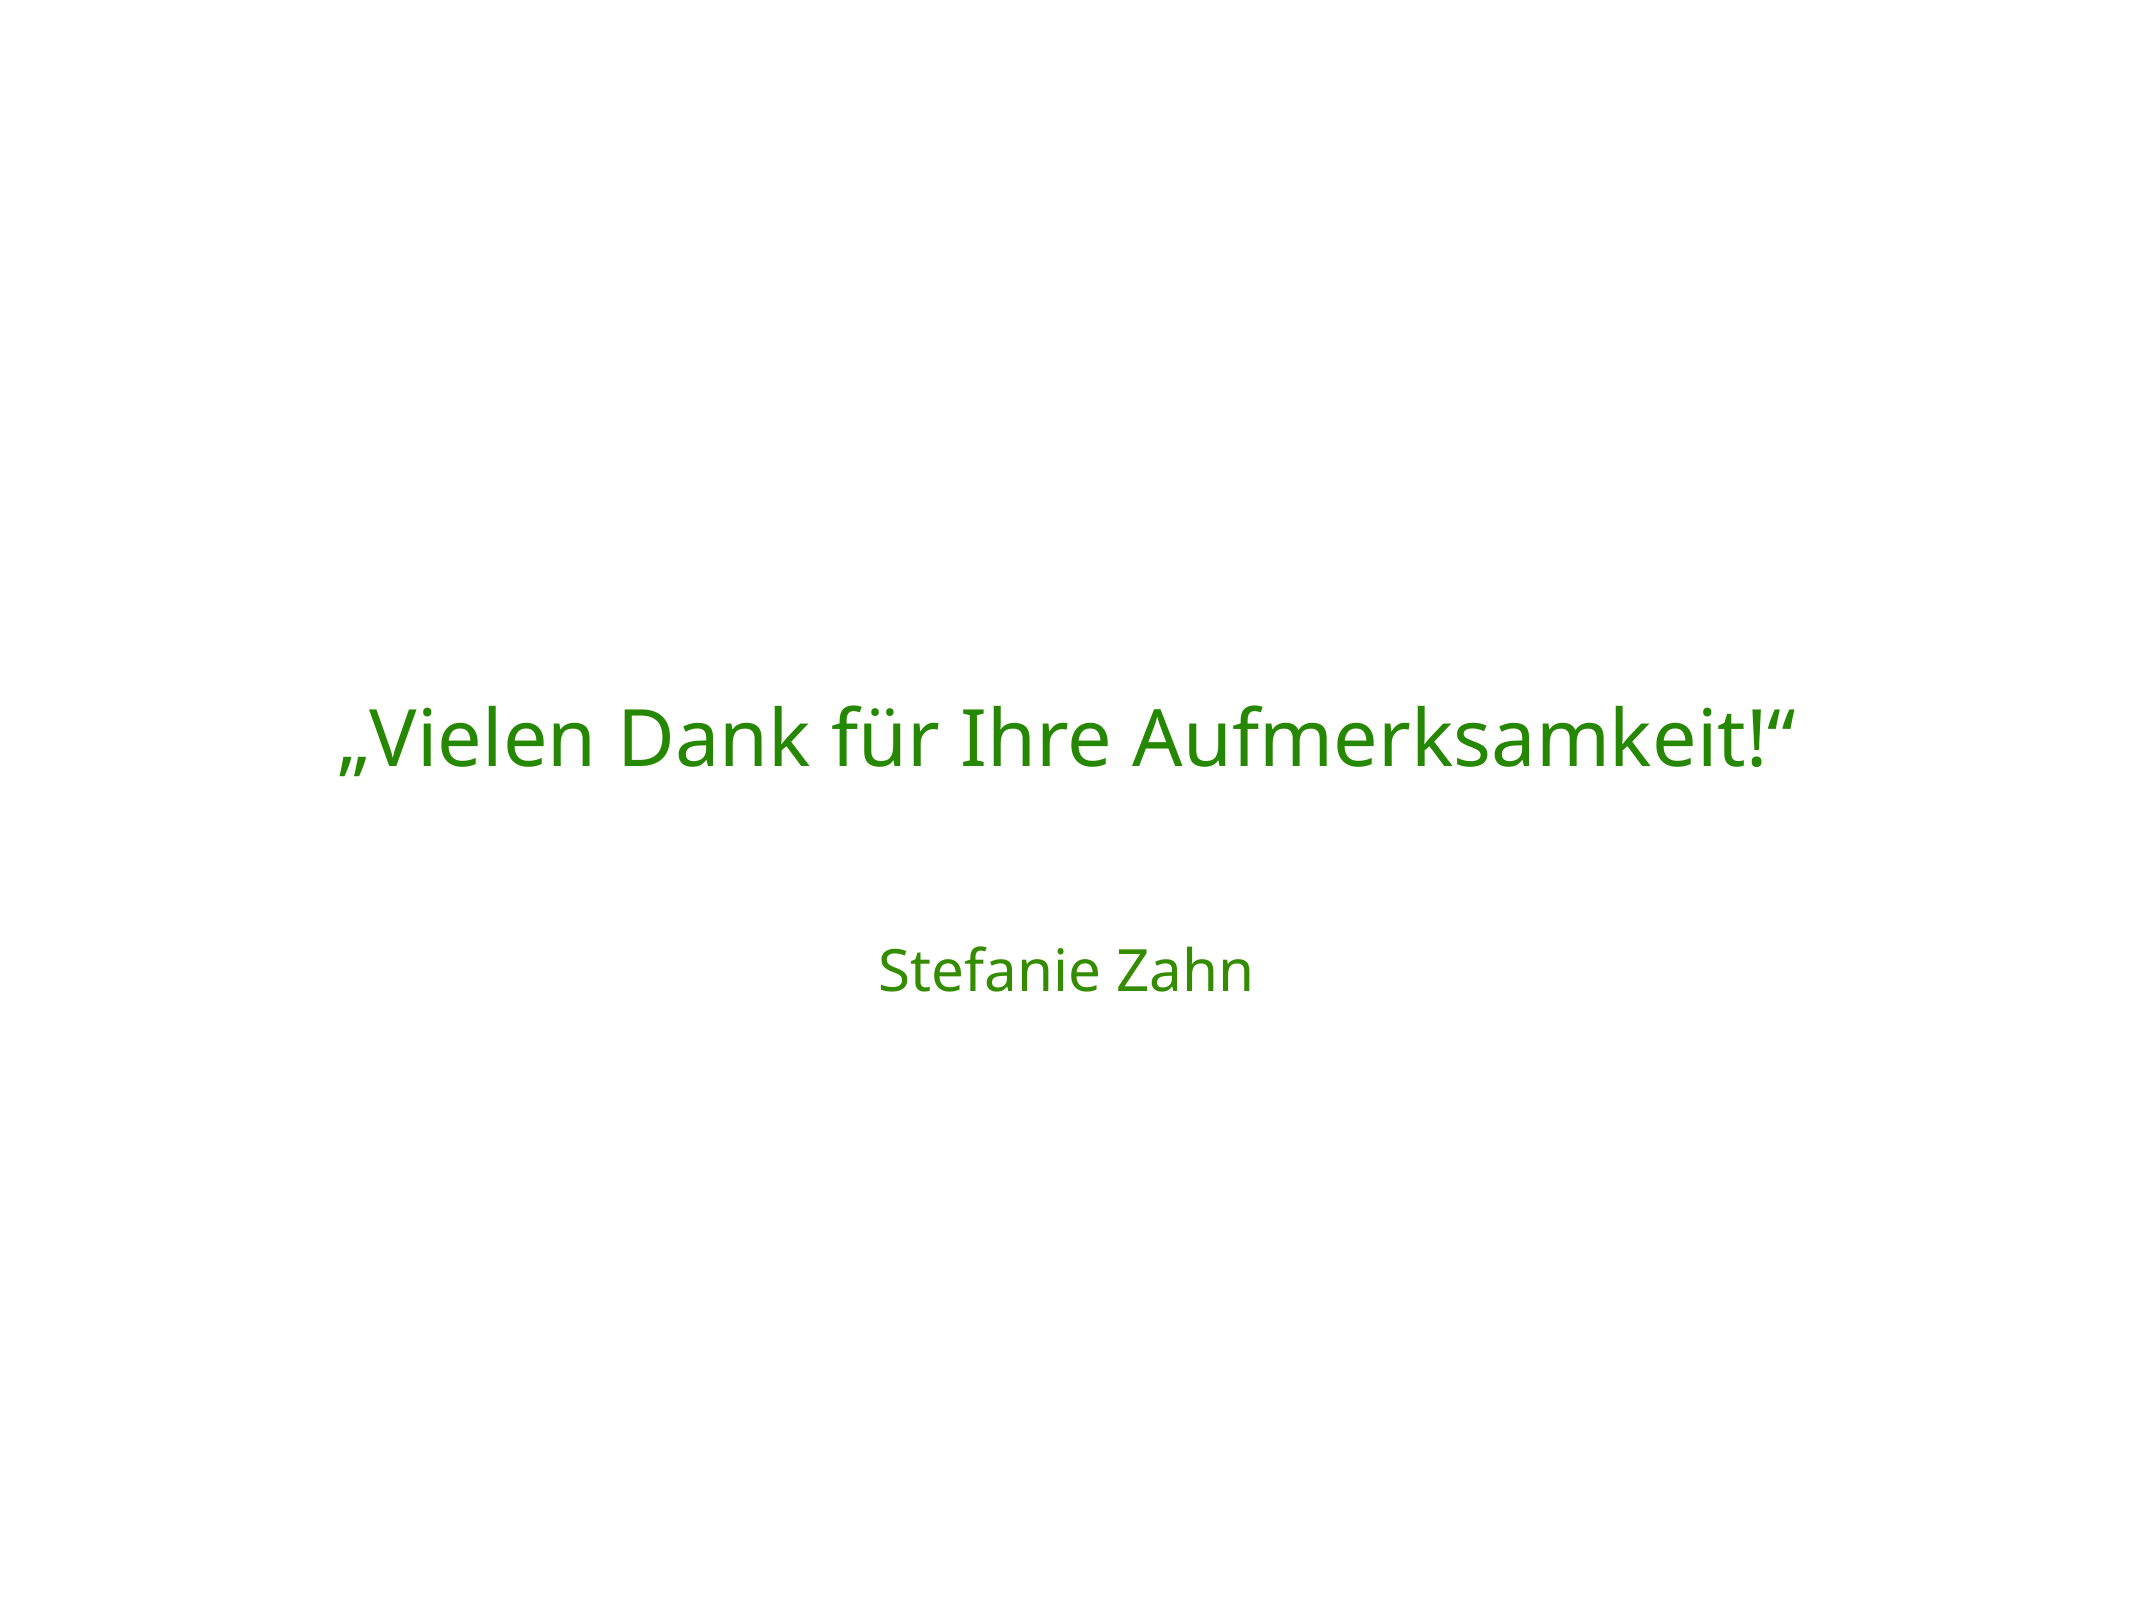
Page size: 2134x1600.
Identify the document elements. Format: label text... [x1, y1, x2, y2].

text_box „Vielen Dank für Ihre Aufmerksamkeit!“ [208, 686, 1925, 782]
text_box Stefanie Zahn [208, 933, 1925, 1004]
